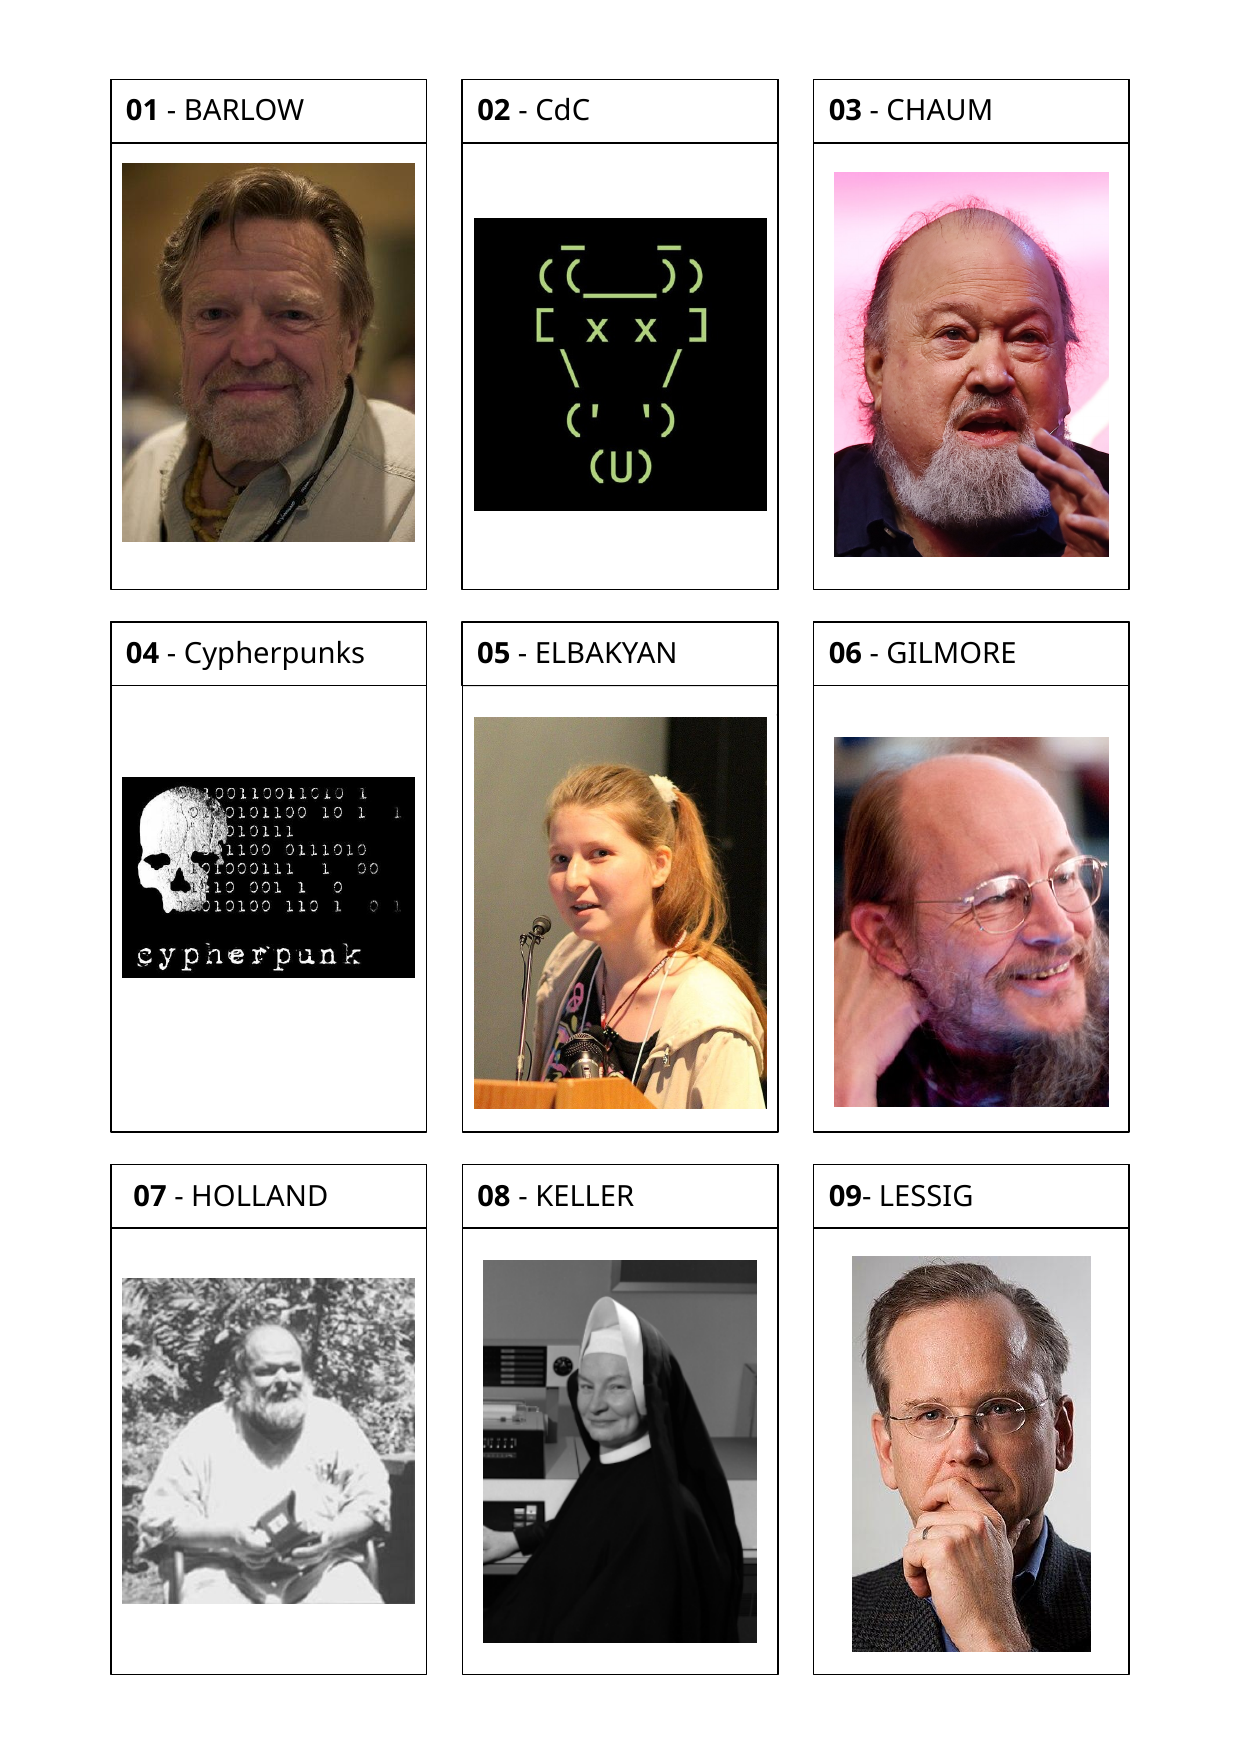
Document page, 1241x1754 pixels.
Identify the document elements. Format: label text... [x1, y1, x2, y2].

text_box [813, 138, 1130, 143]
text_box [462, 686, 778, 1133]
text_box 08 - KELLER [462, 1165, 778, 1223]
text_box 05 - ELBAKYAN [461, 623, 778, 681]
picture [122, 162, 415, 542]
text_box [462, 1223, 778, 1228]
text_box [110, 1228, 427, 1675]
text_box [110, 681, 427, 686]
text_box [813, 686, 1130, 1133]
text_box [110, 1223, 427, 1228]
text_box [110, 143, 427, 590]
text_box [461, 681, 778, 686]
picture [834, 172, 1109, 558]
picture [851, 1256, 1091, 1652]
picture [122, 1278, 415, 1604]
picture [482, 1259, 758, 1643]
text_box [462, 143, 778, 590]
picture [834, 737, 1109, 1108]
picture [122, 777, 415, 978]
picture [473, 218, 767, 512]
text_box 02 - CdC [462, 80, 778, 138]
text_box 07 - HOLLAND [110, 1165, 427, 1223]
picture [473, 717, 767, 1109]
text_box [813, 1223, 1130, 1228]
text_box [813, 1228, 1130, 1675]
text_box 03 - CHAUM [813, 80, 1130, 138]
text_box [813, 681, 1130, 686]
text_box 09- LESSIG [813, 1165, 1130, 1223]
text_box [462, 1228, 778, 1675]
text_box 06 - GILMORE [813, 623, 1130, 681]
text_box [813, 143, 1130, 590]
text_box [110, 686, 427, 1133]
text_box [462, 138, 778, 143]
text_box [110, 138, 427, 143]
text_box 04 - Cypherpunks [110, 623, 427, 681]
text_box 01 - BARLOW [110, 80, 427, 138]
